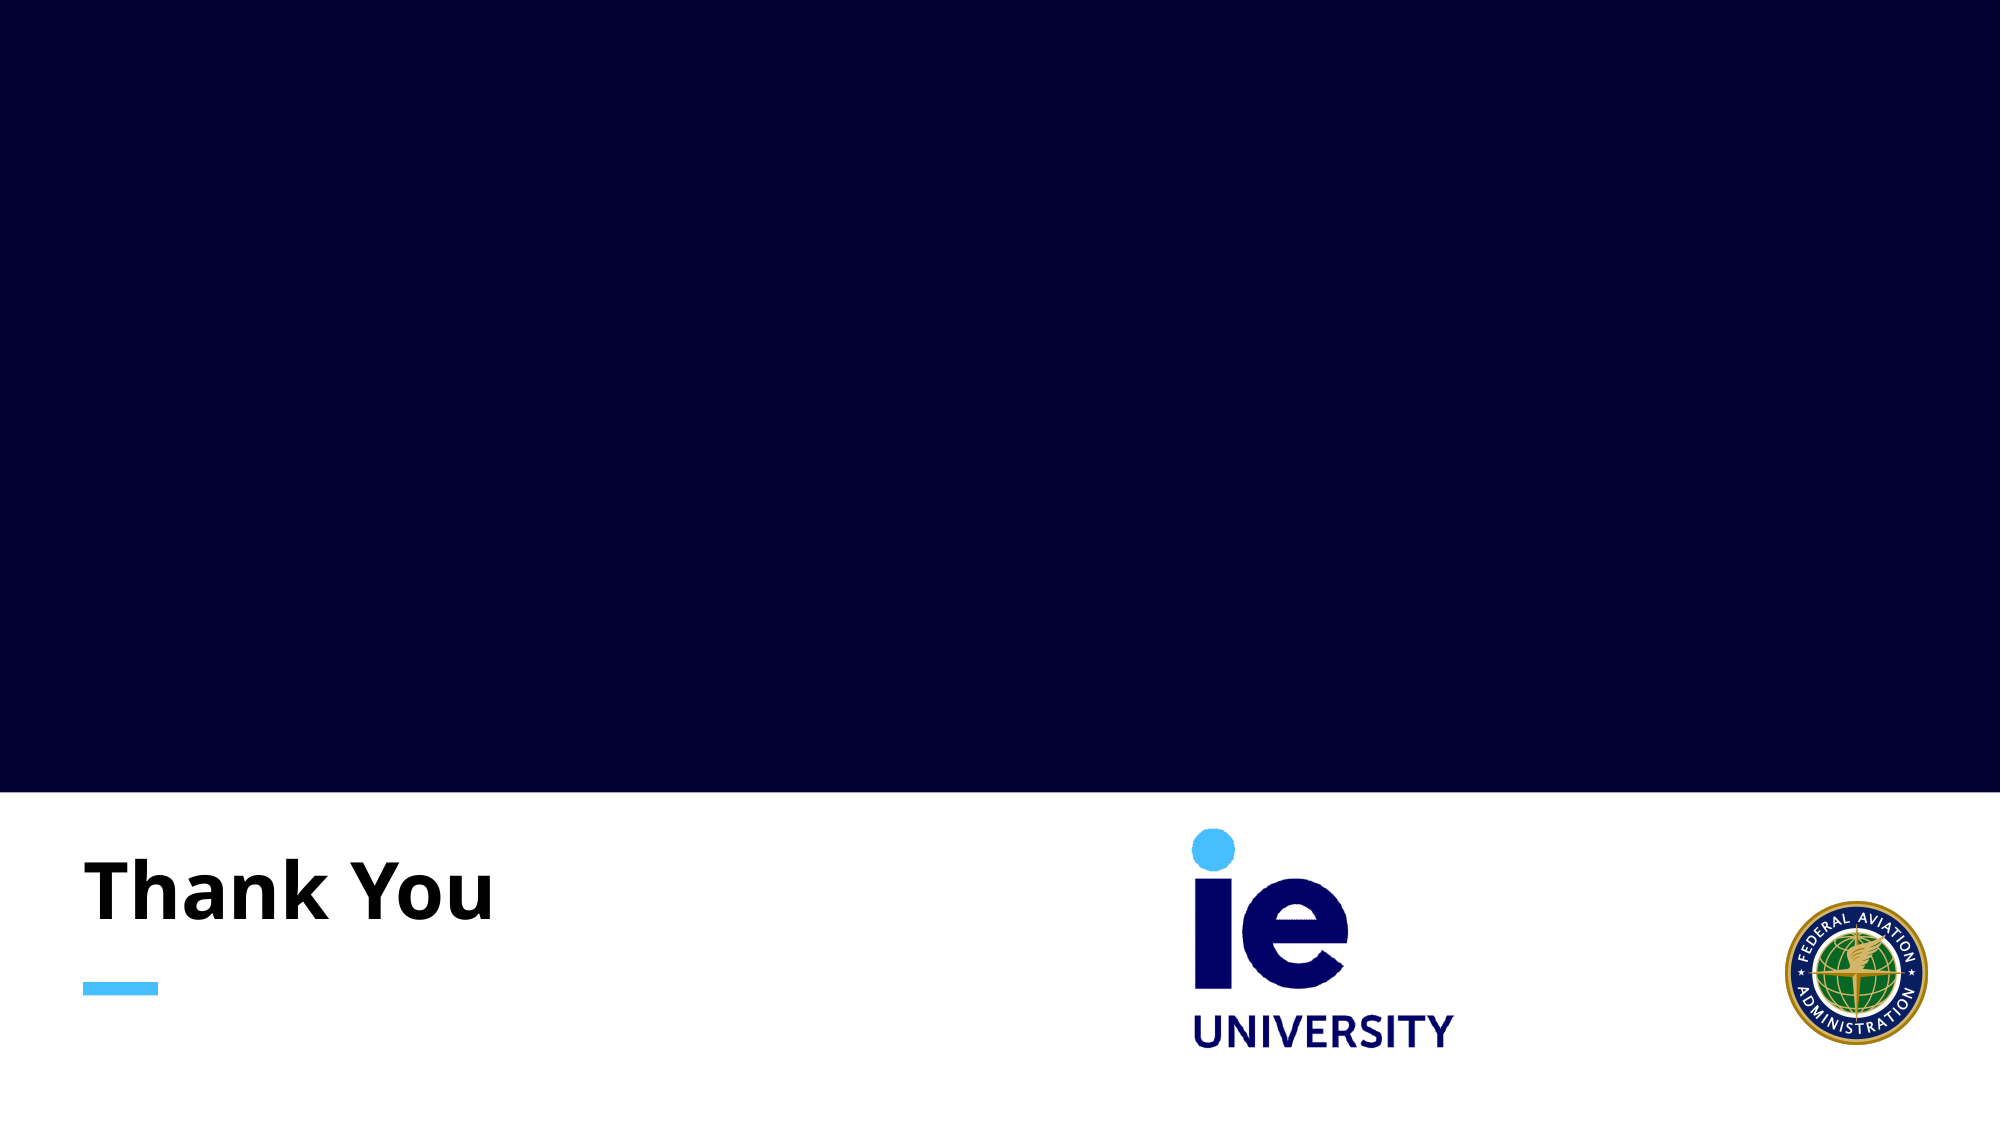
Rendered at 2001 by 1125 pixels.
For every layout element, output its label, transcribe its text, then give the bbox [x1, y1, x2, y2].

title Thank You [83, 851, 648, 974]
picture [1784, 901, 1928, 1045]
picture [1174, 790, 1465, 1081]
